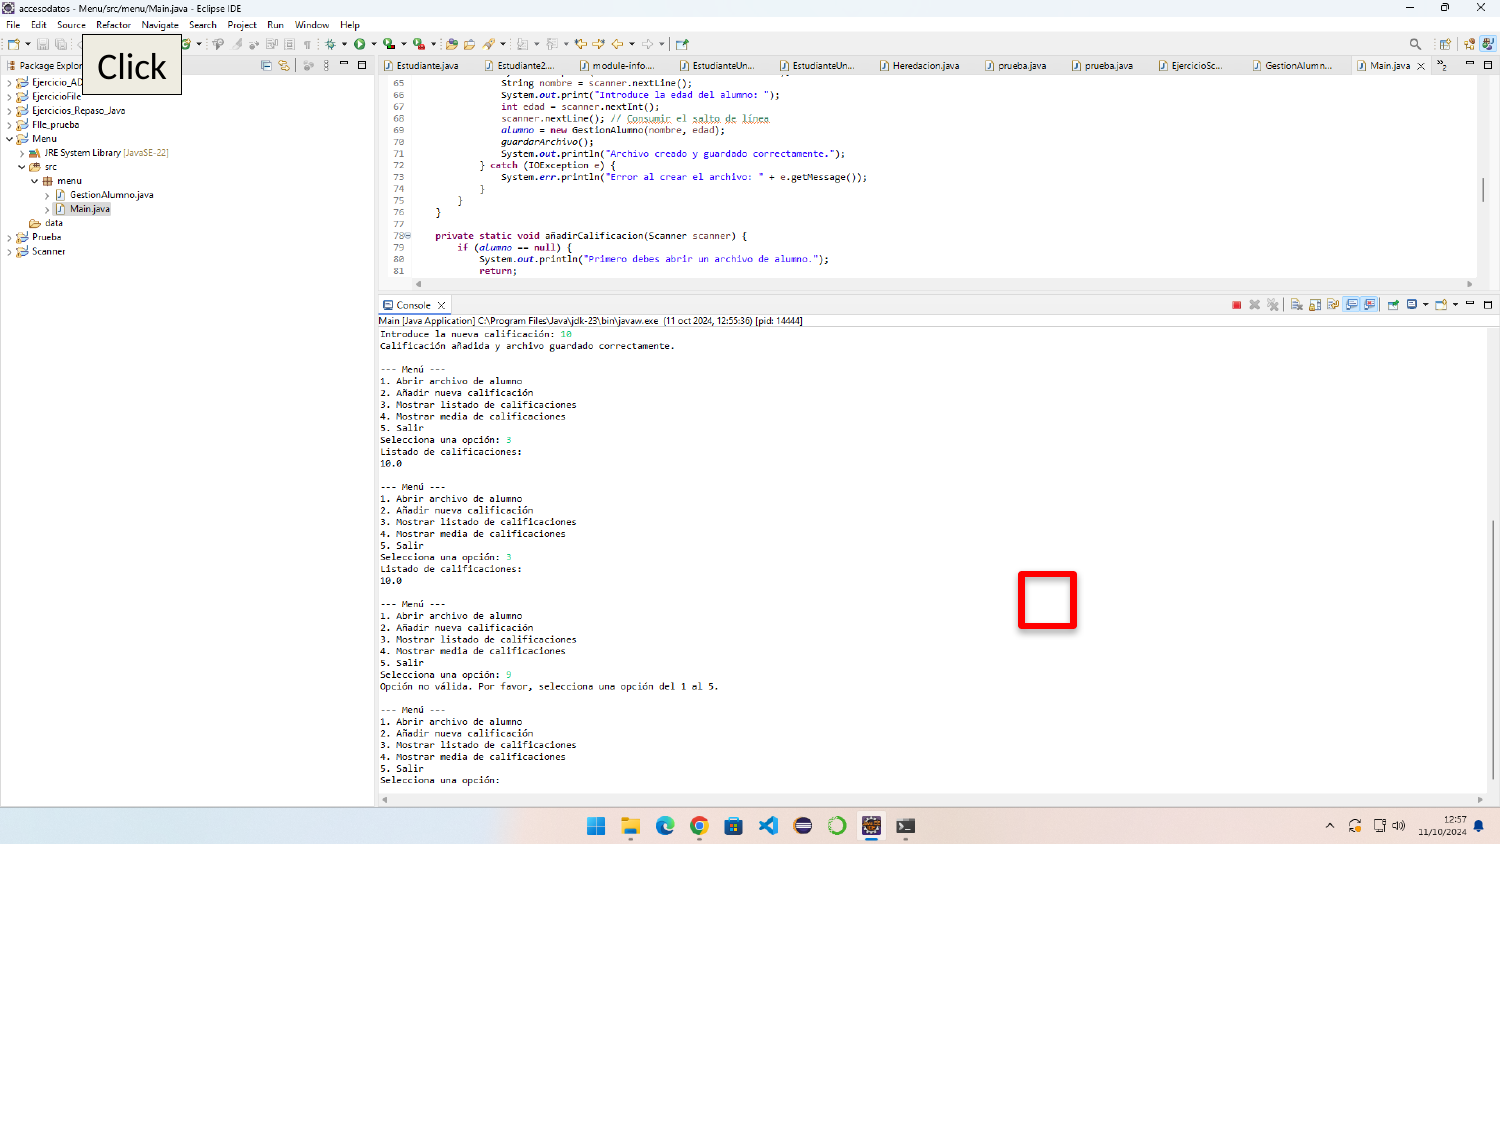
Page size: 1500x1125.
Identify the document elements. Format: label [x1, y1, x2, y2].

picture [0, 0, 1500, 844]
